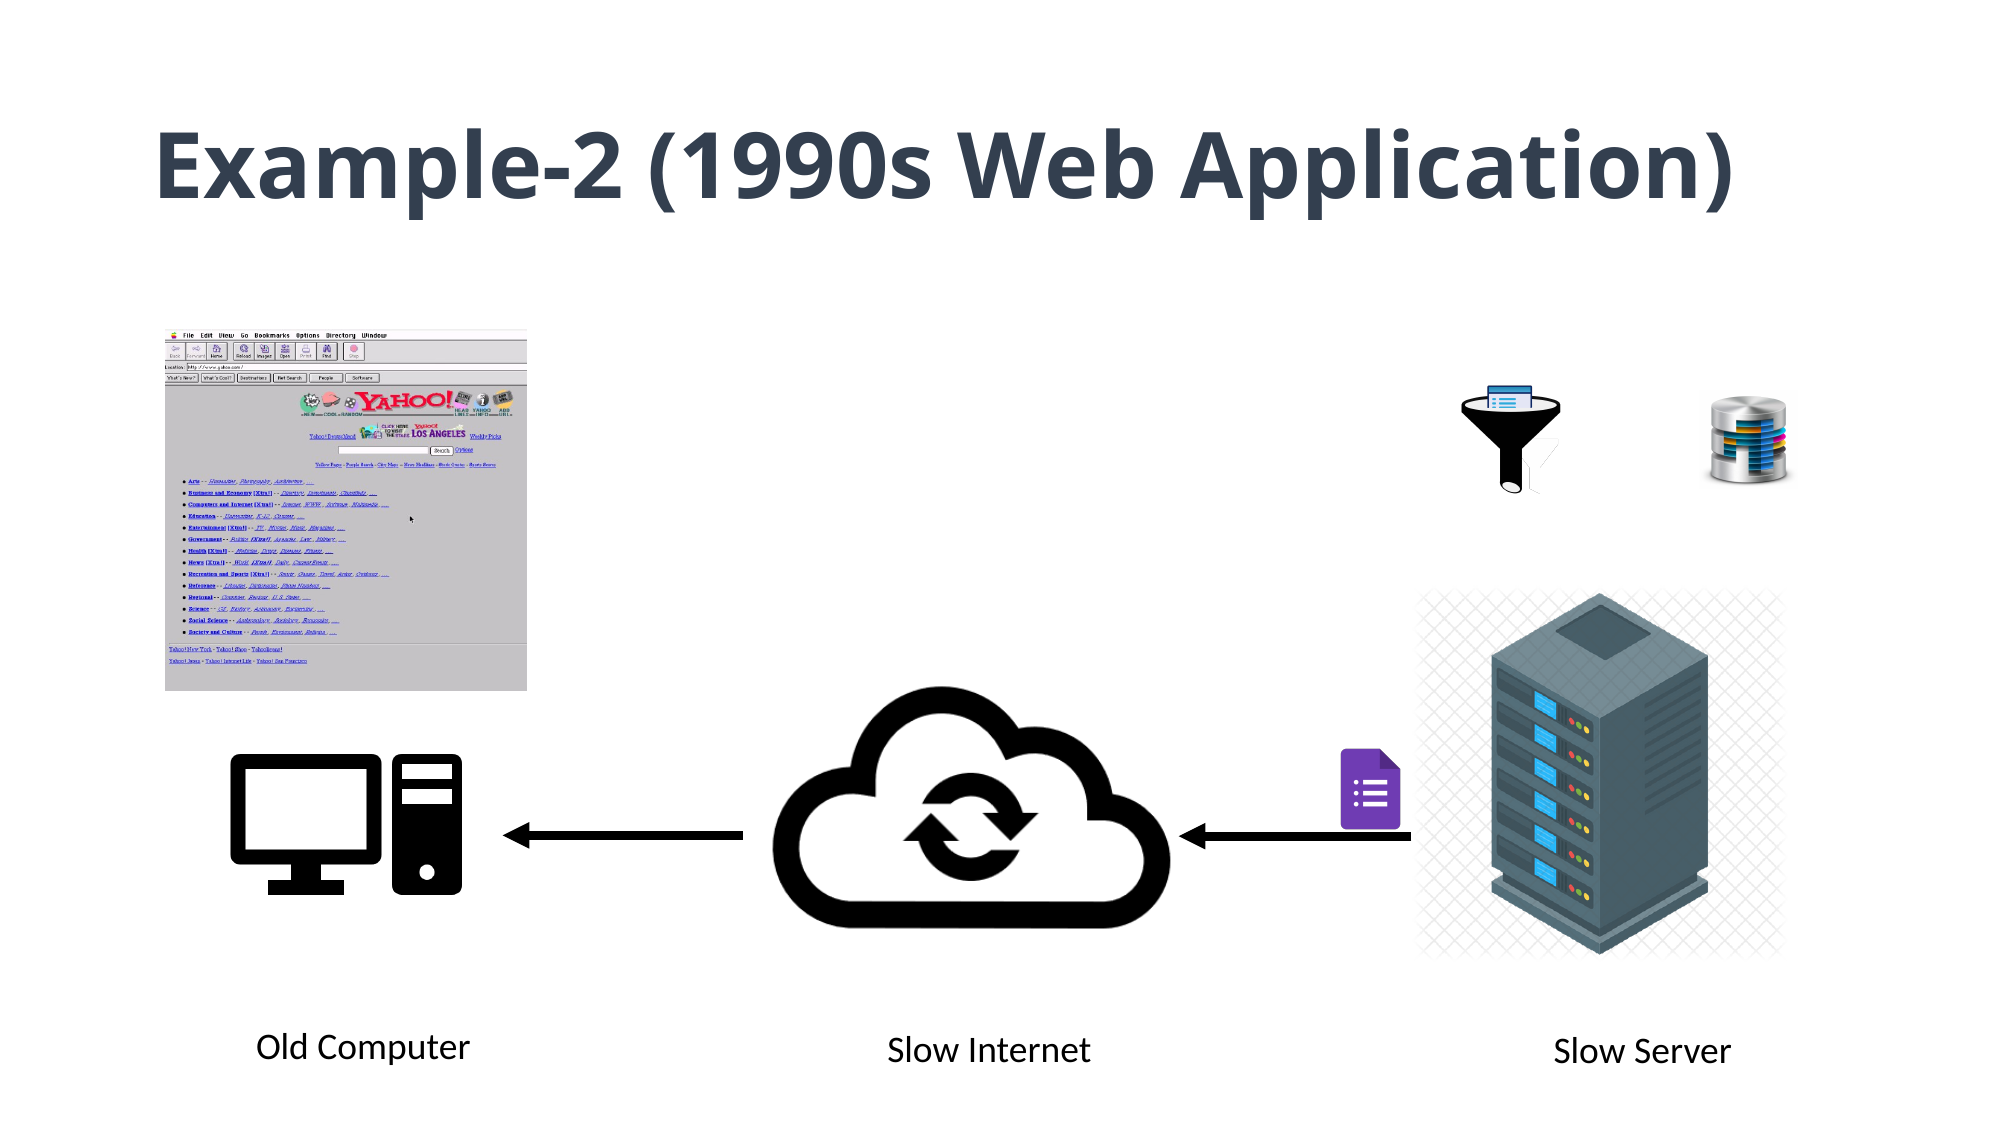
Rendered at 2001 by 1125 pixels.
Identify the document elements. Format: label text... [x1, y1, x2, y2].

picture [1411, 585, 1788, 962]
text_box Slow Server [1538, 1018, 1748, 1078]
text_box Slow Internet [872, 1018, 1107, 1078]
picture [1450, 383, 1562, 495]
picture [1338, 746, 1403, 832]
text_box Old Computer [241, 1014, 486, 1075]
title Example-2 (1990s Web Application) [137, 59, 1863, 278]
picture [225, 703, 467, 945]
picture [764, 600, 1179, 1016]
picture [165, 329, 527, 691]
picture [1699, 390, 1798, 489]
